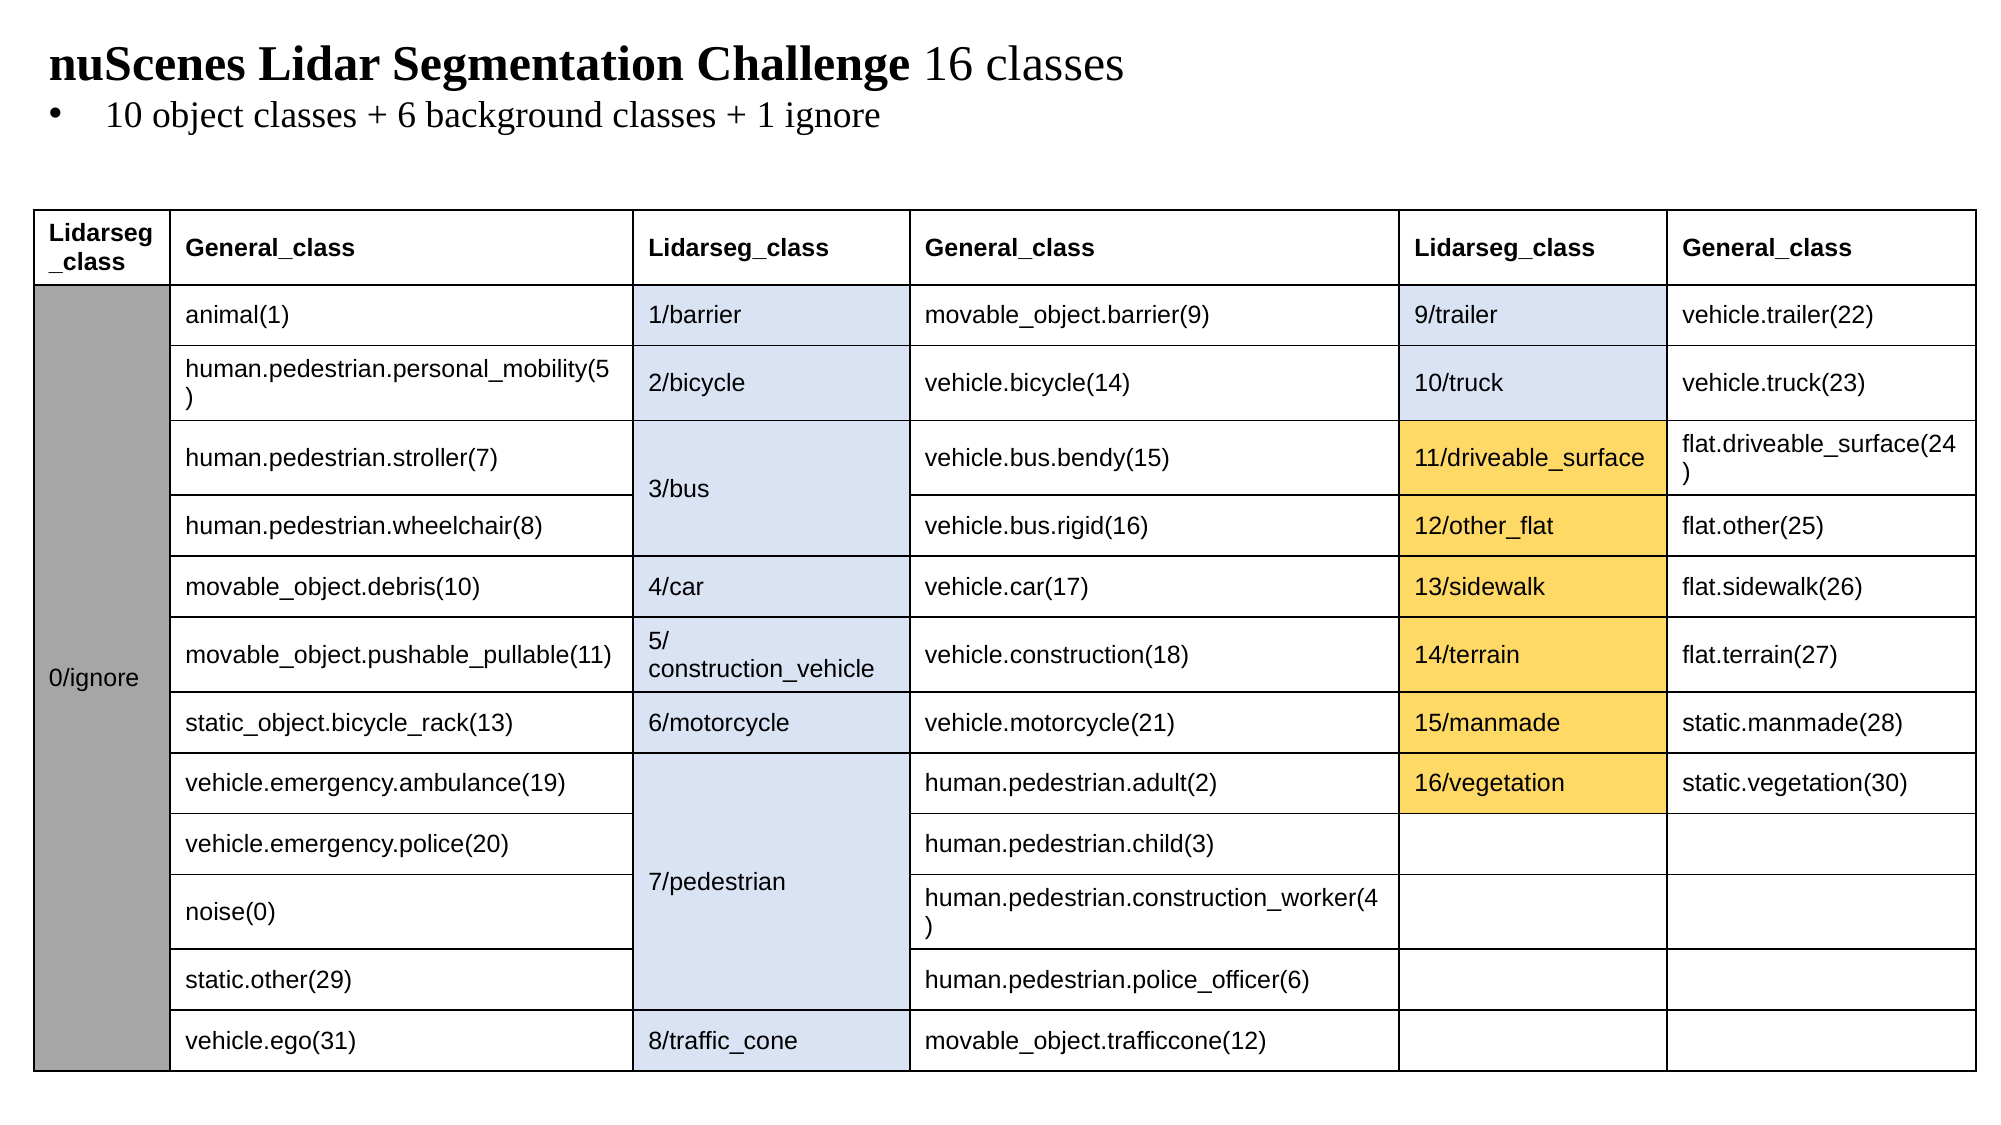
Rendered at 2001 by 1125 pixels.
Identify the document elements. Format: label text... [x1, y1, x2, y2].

table_cell [1668, 814, 1975, 874]
table_cell 10/truck [1400, 346, 1666, 420]
table_cell flat.other(25) [1668, 496, 1975, 555]
table_cell movable_object.pushable_pullable(11) [171, 618, 632, 691]
table_cell static_object.bicycle_rack(13) [171, 693, 632, 752]
table_cell 8/traffic_cone [634, 1011, 909, 1070]
table_cell [1668, 875, 1975, 948]
table_header Lidarseg_class [1400, 211, 1666, 284]
table_cell 0/ignore [35, 286, 169, 1070]
table_cell vehicle.motorcycle(21) [911, 693, 1398, 752]
table_cell vehicle.construction(18) [911, 618, 1398, 691]
table_cell static.vegetation(30) [1668, 754, 1975, 813]
table_cell vehicle.bus.bendy(15) [911, 421, 1398, 494]
table_cell 1/barrier [634, 286, 909, 345]
table_cell flat.driveable_surface(24) [1668, 421, 1975, 494]
table_cell vehicle.trailer(22) [1668, 286, 1975, 345]
table_cell human.pedestrian.stroller(7) [171, 421, 632, 494]
table_cell 3/bus [634, 421, 909, 555]
table_cell 12/other_flat [1400, 496, 1666, 555]
text_box nuScenes Lidar Segmentation Challenge 16 classes 10 object classes + 6 background classes + 1 ignore [33, 22, 1179, 143]
table_cell 9/trailer [1400, 286, 1666, 345]
table_header General_class [171, 211, 632, 284]
table_header General_class [1668, 211, 1975, 284]
table_cell [1400, 875, 1666, 948]
table_cell human.pedestrian.wheelchair(8) [171, 496, 632, 555]
table_cell 14/terrain [1400, 618, 1666, 691]
table_cell 5/construction_vehicle [634, 618, 909, 691]
table_cell [1400, 950, 1666, 1009]
table_cell noise(0) [171, 875, 632, 948]
table_cell 16/vegetation [1400, 754, 1666, 813]
table_cell 6/motorcycle [634, 693, 909, 752]
table_cell human.pedestrian.police_officer(6) [911, 950, 1398, 1009]
table_cell vehicle.truck(23) [1668, 346, 1975, 420]
table_cell vehicle.ego(31) [171, 1011, 632, 1070]
table_cell 11/driveable_surface [1400, 421, 1666, 494]
table_cell [1668, 1011, 1975, 1070]
table_cell vehicle.bus.rigid(16) [911, 496, 1398, 555]
table_cell [1400, 1011, 1666, 1070]
table_cell vehicle.car(17) [911, 557, 1398, 616]
table_cell 7/pedestrian [634, 754, 909, 1009]
table_cell 13/sidewalk [1400, 557, 1666, 616]
table_cell movable_object.barrier(9) [911, 286, 1398, 345]
table_cell human.pedestrian.personal_mobility(5) [171, 346, 632, 420]
table_cell movable_object.debris(10) [171, 557, 632, 616]
table_cell 2/bicycle [634, 346, 909, 420]
table_cell static.manmade(28) [1668, 693, 1975, 752]
table_cell human.pedestrian.adult(2) [911, 754, 1398, 813]
table_cell vehicle.bicycle(14) [911, 346, 1398, 420]
table_header Lidarseg_class [634, 211, 909, 284]
table_cell 15/manmade [1400, 693, 1666, 752]
table_cell [1668, 950, 1975, 1009]
table_cell animal(1) [171, 286, 632, 345]
table_cell flat.sidewalk(26) [1668, 557, 1975, 616]
table_cell human.pedestrian.construction_worker(4) [911, 875, 1398, 948]
table_cell 4/car [634, 557, 909, 616]
table_cell vehicle.emergency.ambulance(19) [171, 754, 632, 813]
table_cell movable_object.trafficcone(12) [911, 1011, 1398, 1070]
table_cell vehicle.emergency.police(20) [171, 814, 632, 874]
table_cell static.other(29) [171, 950, 632, 1009]
table_header General_class [911, 211, 1398, 284]
table_cell flat.terrain(27) [1668, 618, 1975, 691]
table_header Lidarseg_class [35, 211, 169, 284]
table_cell [1400, 814, 1666, 874]
table_cell human.pedestrian.child(3) [911, 814, 1398, 874]
